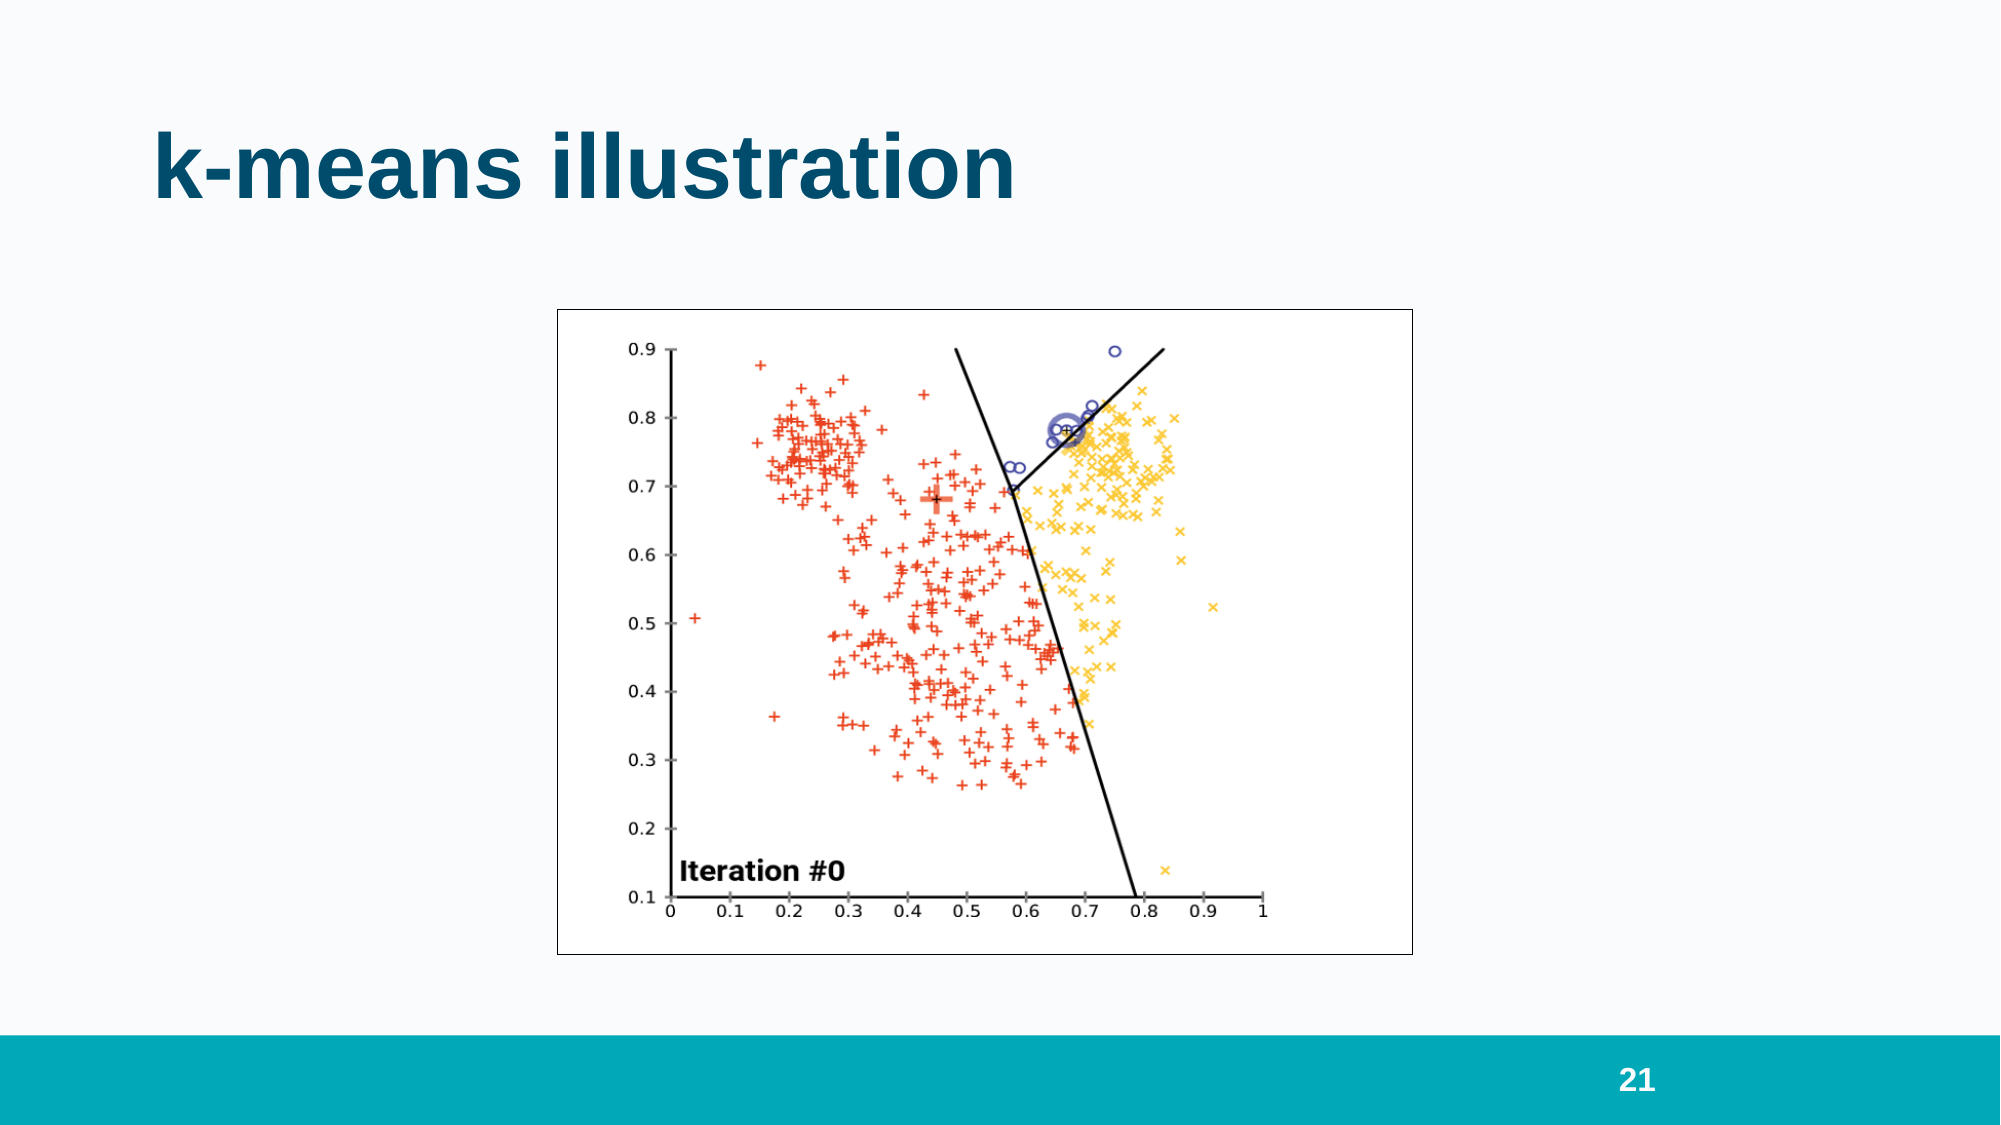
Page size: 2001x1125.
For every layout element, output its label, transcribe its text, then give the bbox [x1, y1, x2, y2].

slide_number 21 [1412, 1047, 1863, 1108]
title k-means illustration [137, 59, 1863, 278]
picture [557, 309, 1413, 955]
